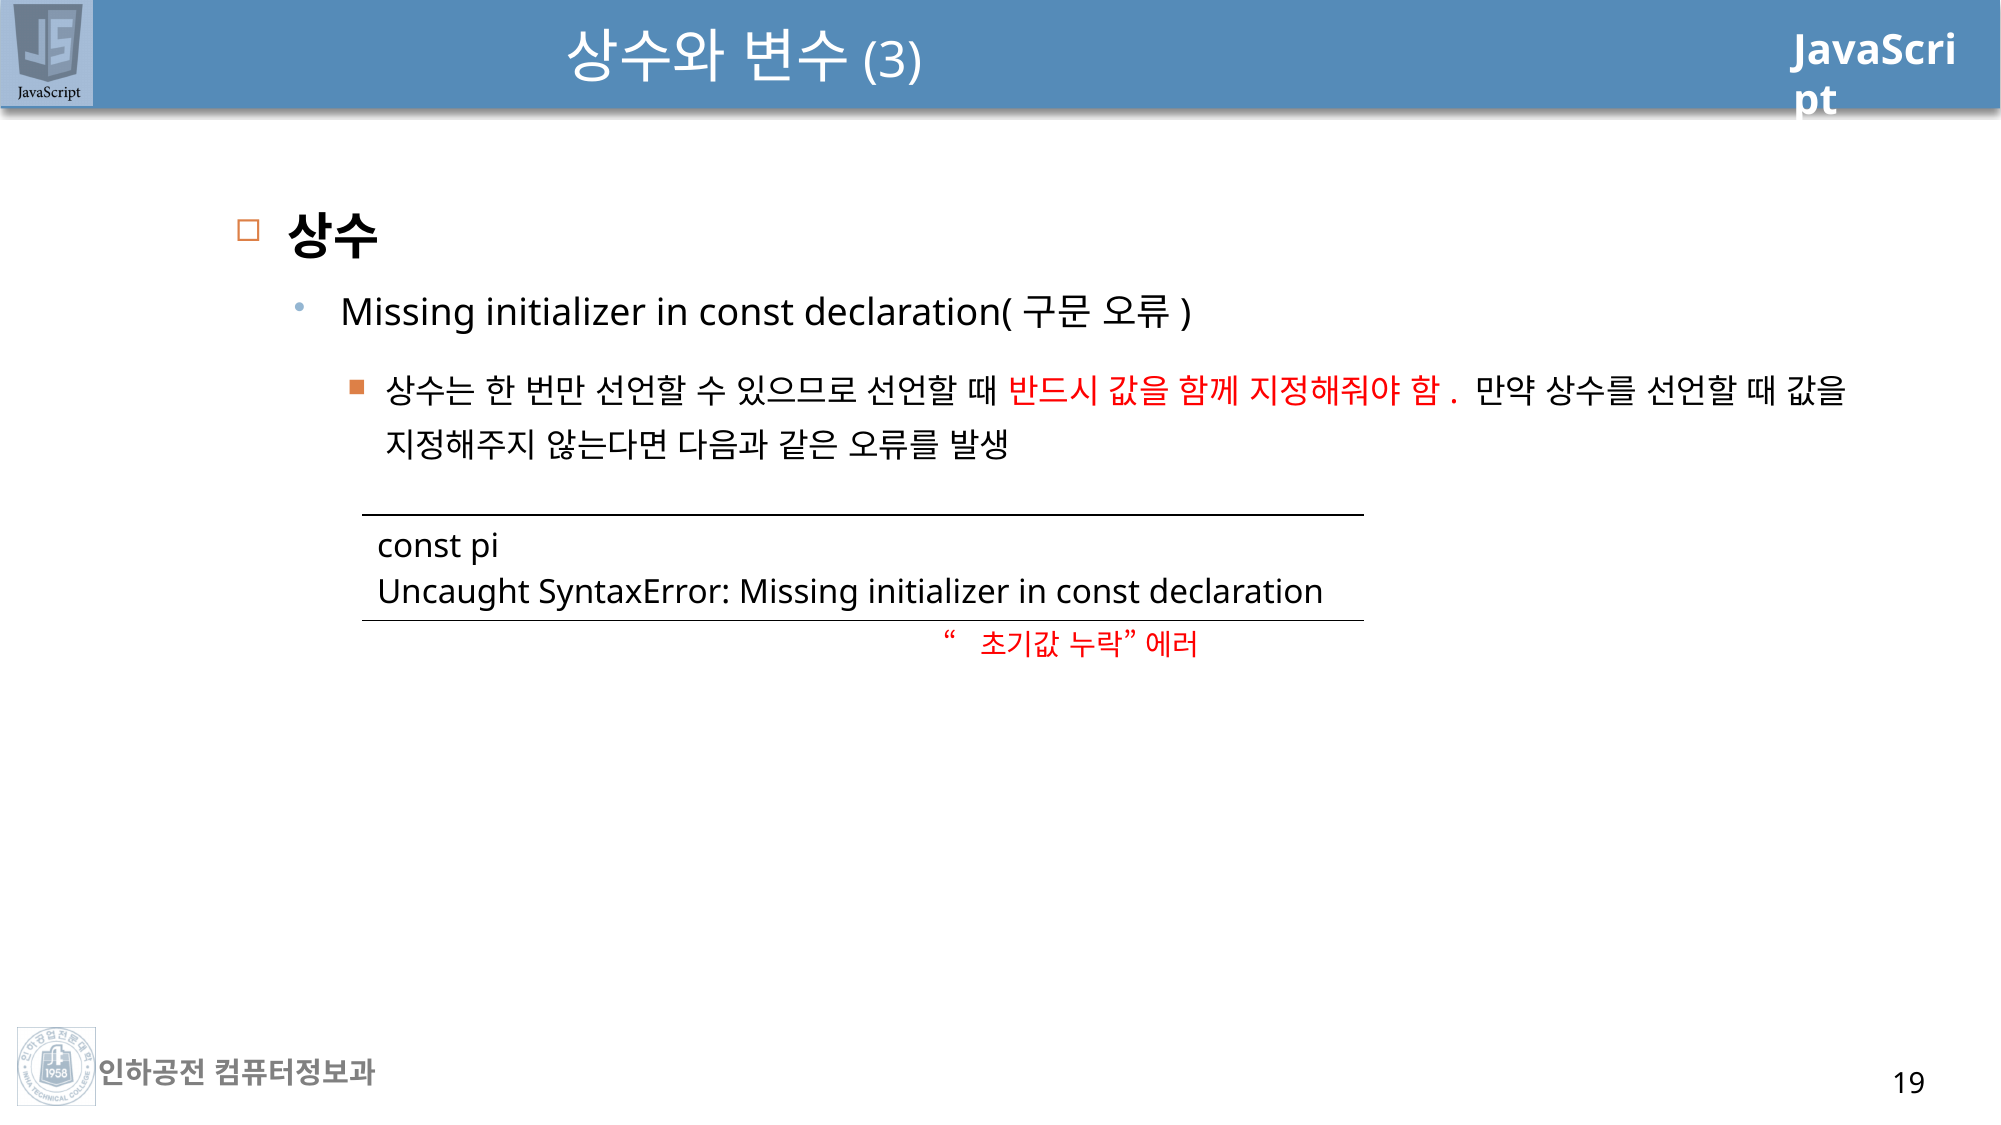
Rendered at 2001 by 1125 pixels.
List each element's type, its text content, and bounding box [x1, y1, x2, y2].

text_box “초기값 누락” 에러 [929, 619, 1230, 669]
list 상수 Missing initializer in const declaration(구문 오류) 상수는 한 번만 선언할 수 있으므로 선언할 때 반드시 값을 함께 지정해줘야 함. 만약 상수를 선언할 때 값을 지정해주지 않는다면 다음과 같은 오류를 발생 [220, 196, 1875, 1048]
title 상수와 변수(3) [551, 7, 1390, 102]
table_header const pi Uncaught SyntaxError: Missing initializer in const declaration [362, 516, 1364, 620]
